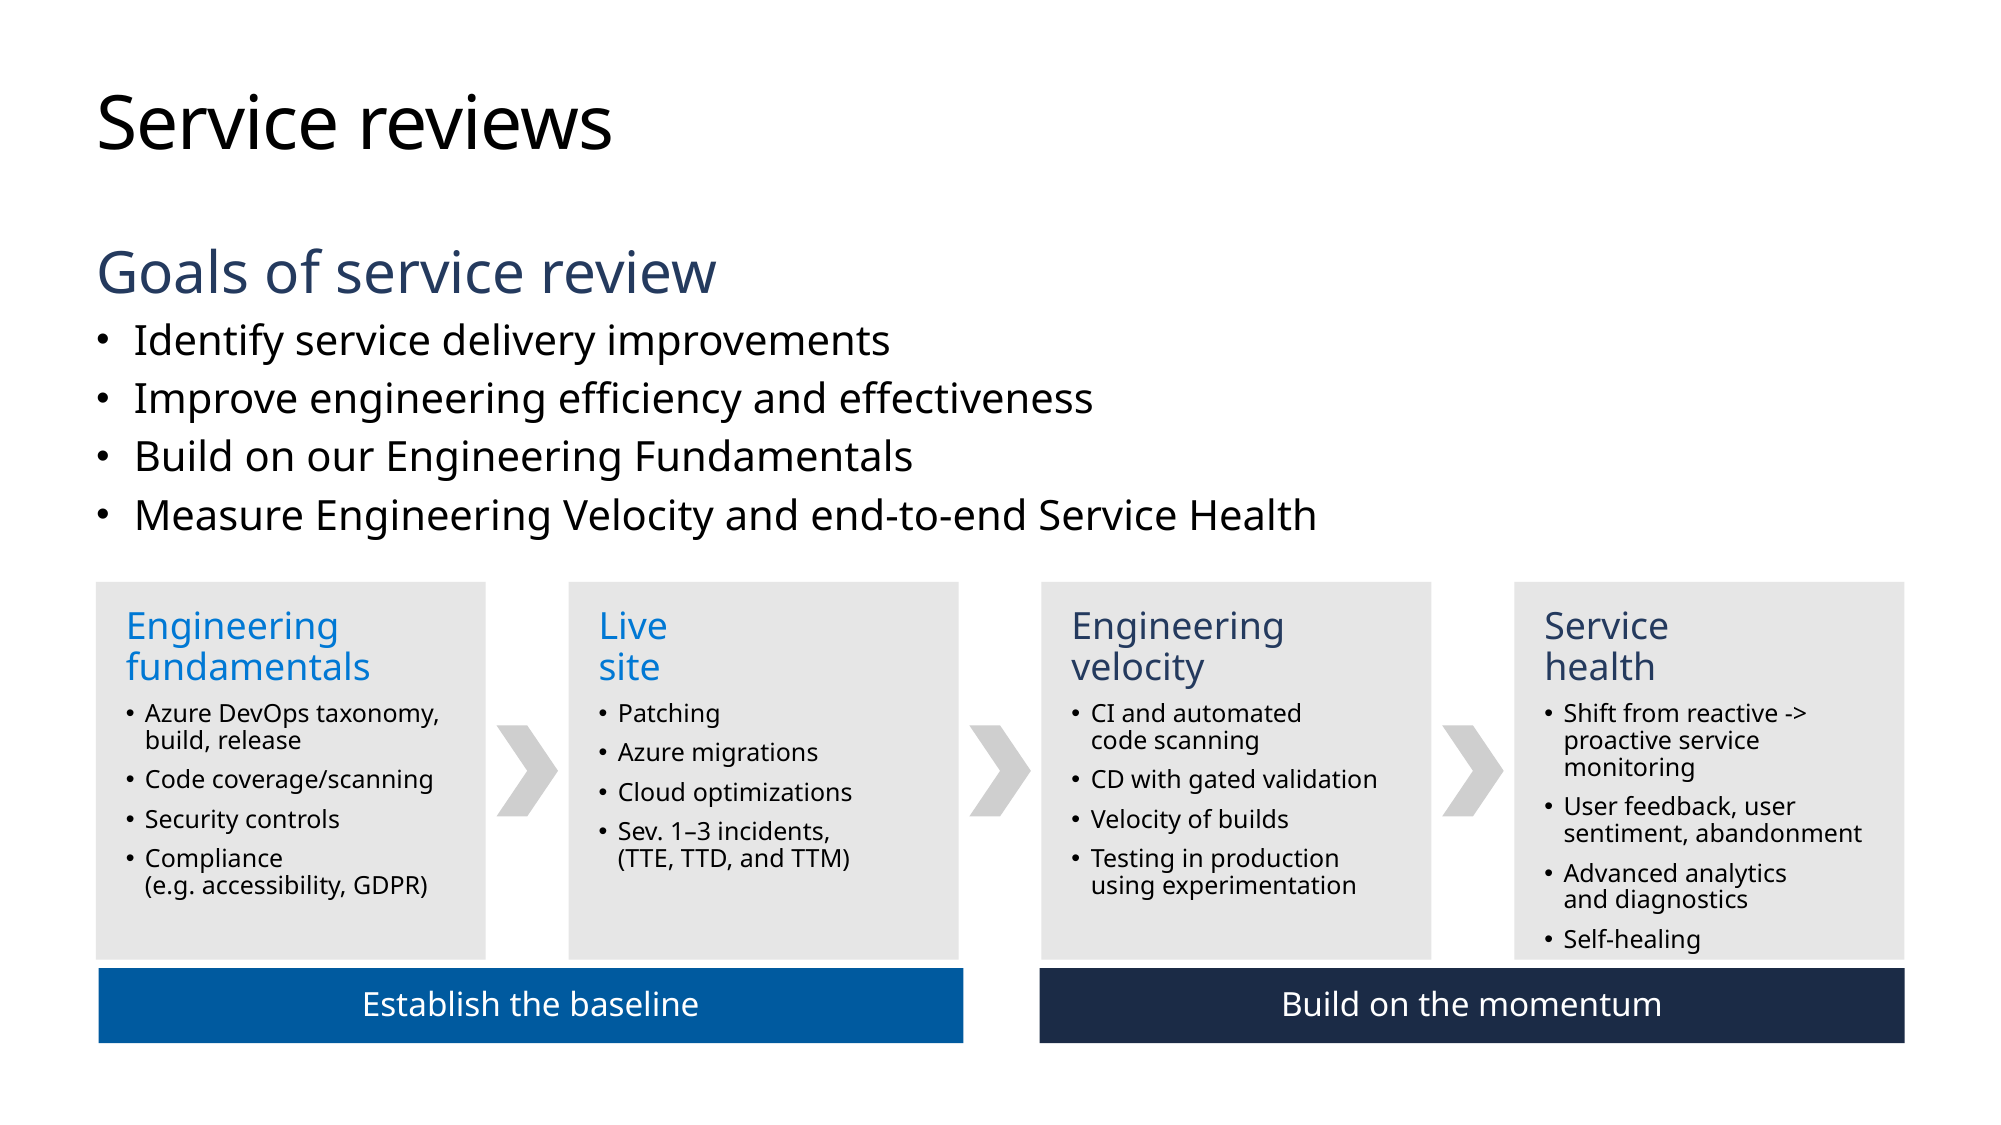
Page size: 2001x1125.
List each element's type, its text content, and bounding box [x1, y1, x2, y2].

text_box Build on the momentum [1039, 968, 1905, 1044]
text_box Engineering velocity CI and automated code scanning CD with gated validation Velocity of builds Testing in production using experimentation [1041, 581, 1432, 960]
text_box Establish the baseline [98, 968, 964, 1044]
text_box Service health Shift from reactive -> proactive service monitoring User feedback, user sentiment, abandonment Advanced analytics and diagnostics Self-healing [1514, 581, 1905, 960]
text_box [495, 724, 559, 818]
title Service reviews [96, 75, 1904, 166]
text_box Engineering fundamentals Azure DevOps taxonomy, build, release Code coverage/scanning Security controls Compliance (e.g. accessibility, GDPR) [95, 581, 486, 960]
text_box Live site Patching Azure migrations Cloud optimizations Sev. 1–3 incidents, (TTE, TTD, and TTM) [568, 581, 959, 960]
list Goals of service review Identify service delivery improvements Improve engineering efficiency and effectiveness Build on our Engineering Fundamentals Measure Engineering Velocity and end-to-end Service Health [96, 235, 1904, 543]
text_box [968, 724, 1032, 818]
text_box [1441, 724, 1505, 818]
